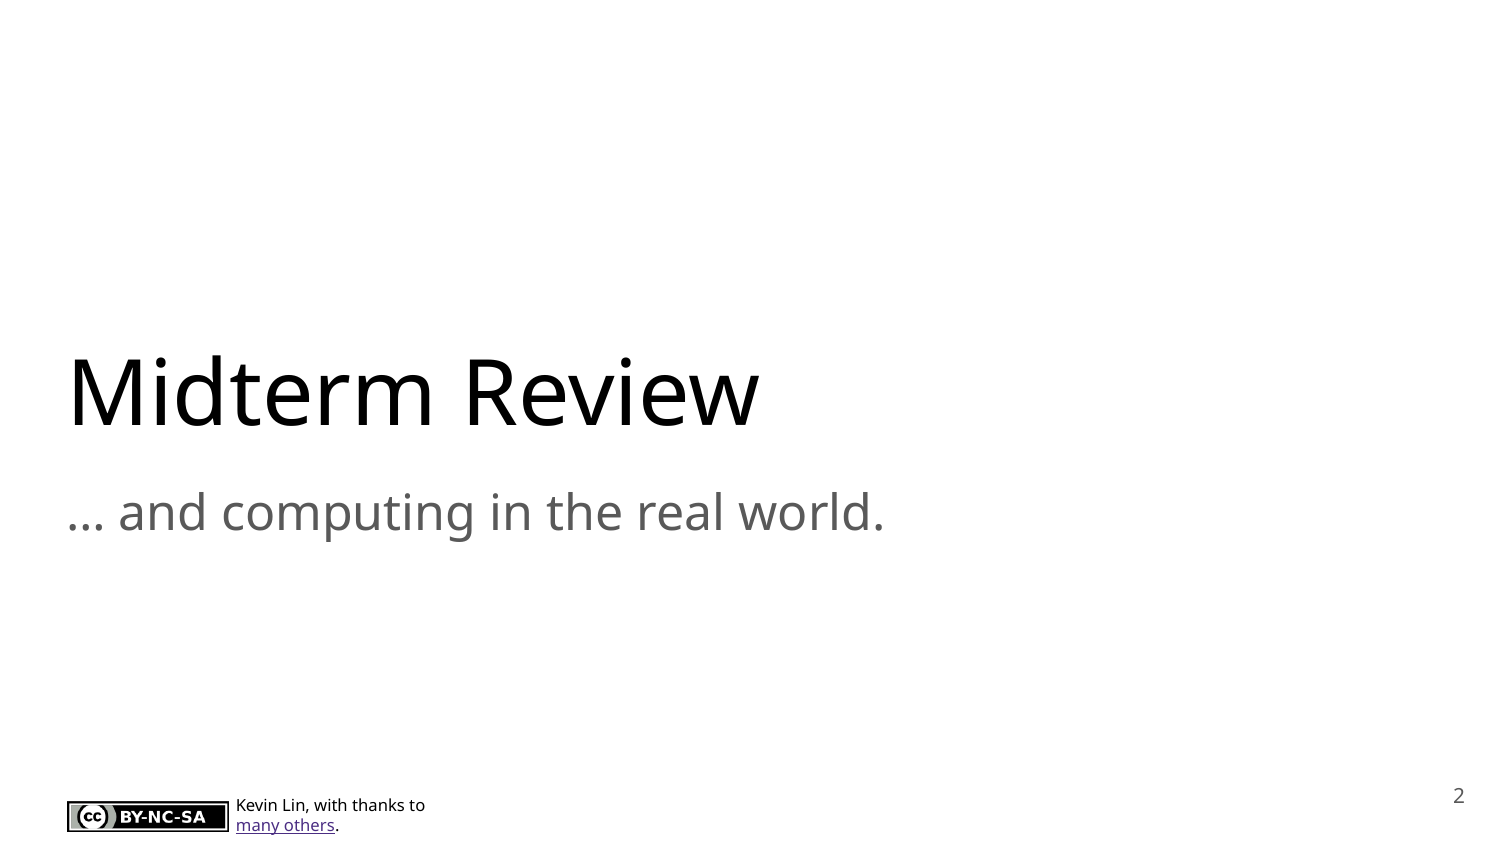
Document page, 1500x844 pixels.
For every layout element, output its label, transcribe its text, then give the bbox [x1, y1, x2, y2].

slide_number ‹#› [1389, 764, 1480, 830]
picture [67, 800, 229, 832]
subtitle … and computing in the real world. [51, 464, 1449, 717]
text_box Kevin Lin, with thanks to many others. [230, 801, 529, 832]
title Midterm Review [51, 122, 1449, 459]
